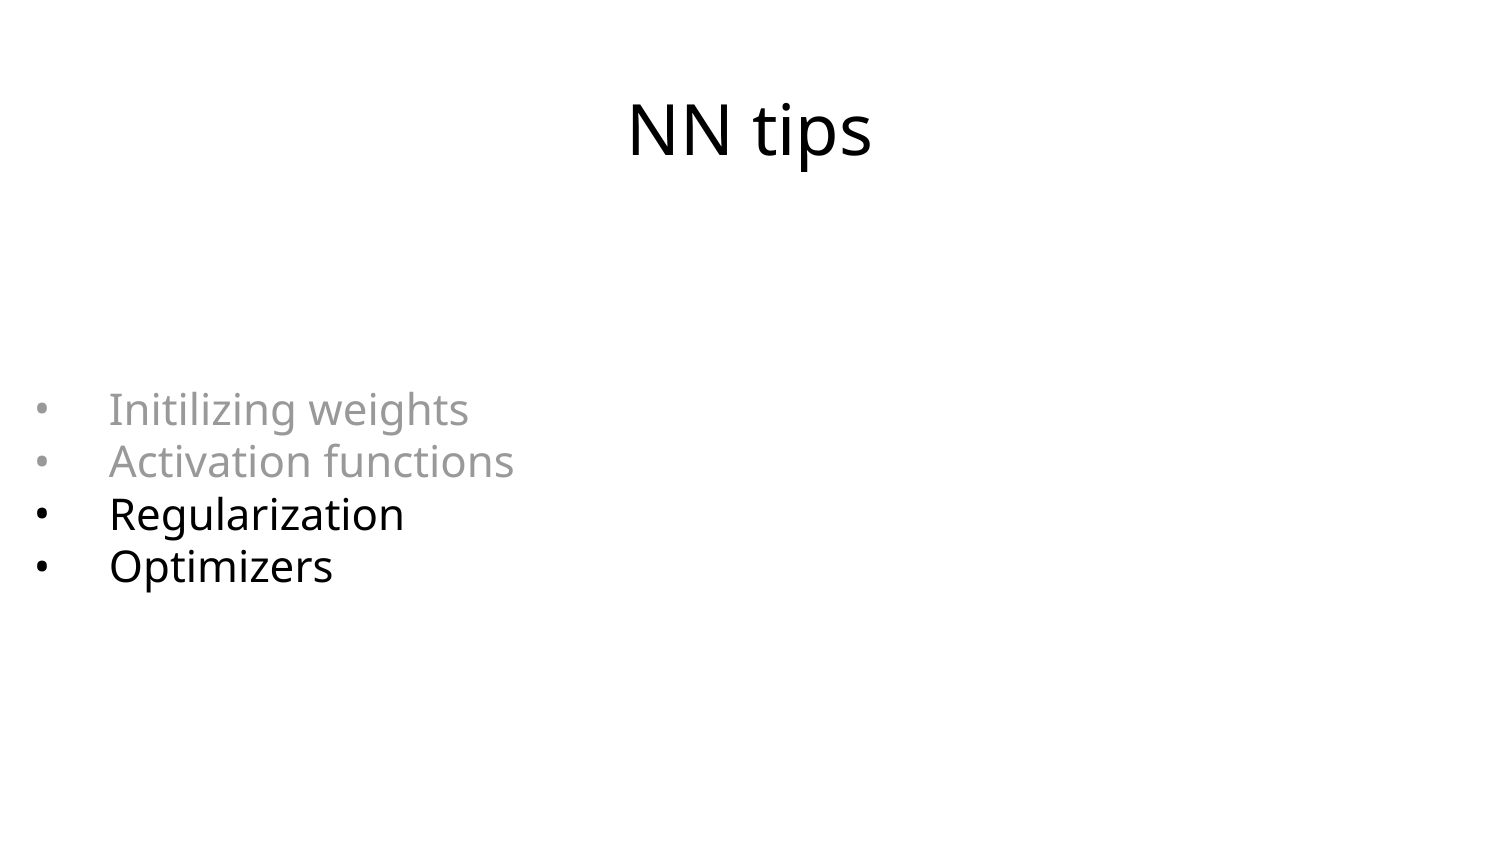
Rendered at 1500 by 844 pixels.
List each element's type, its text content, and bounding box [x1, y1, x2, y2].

list Initilizing weights Activation functions Regularization Optimizers [29, 239, 1471, 734]
title NN tips [0, 21, 1500, 233]
